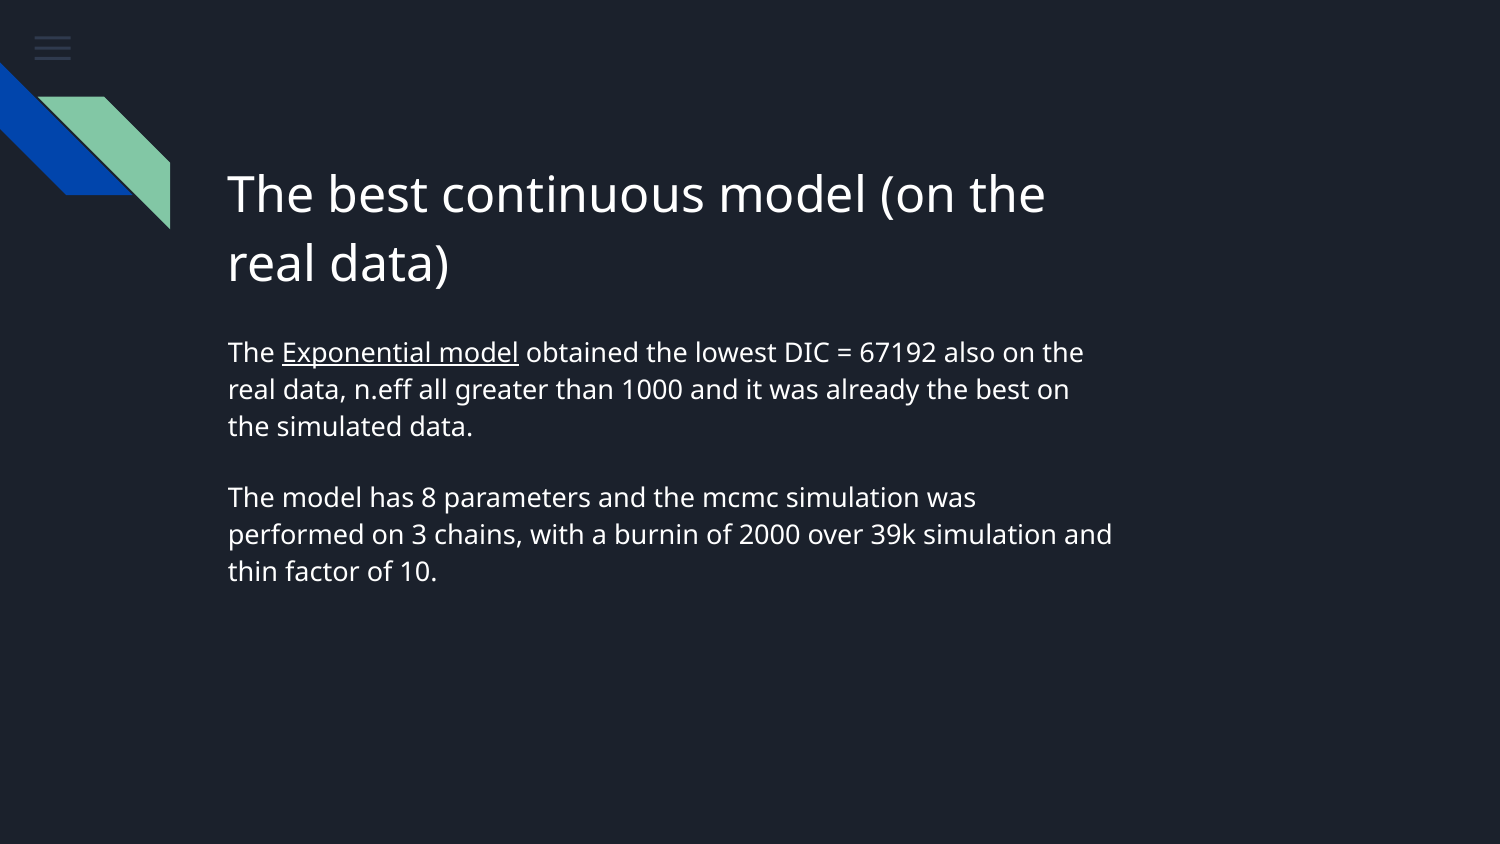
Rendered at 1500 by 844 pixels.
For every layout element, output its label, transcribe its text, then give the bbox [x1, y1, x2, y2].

list The Exponential model obtained the lowest DIC = 67192 also on the real data, n.eff all greater than 1000 and it was already the best on the simulated data. The model has 8 parameters and the mcmc simulation was performed on 3 chains, with a burnin of 2000 over 39k simulation and thin factor of 10. [212, 315, 1134, 564]
title The best continuous model (on the real data) [212, 138, 1134, 237]
